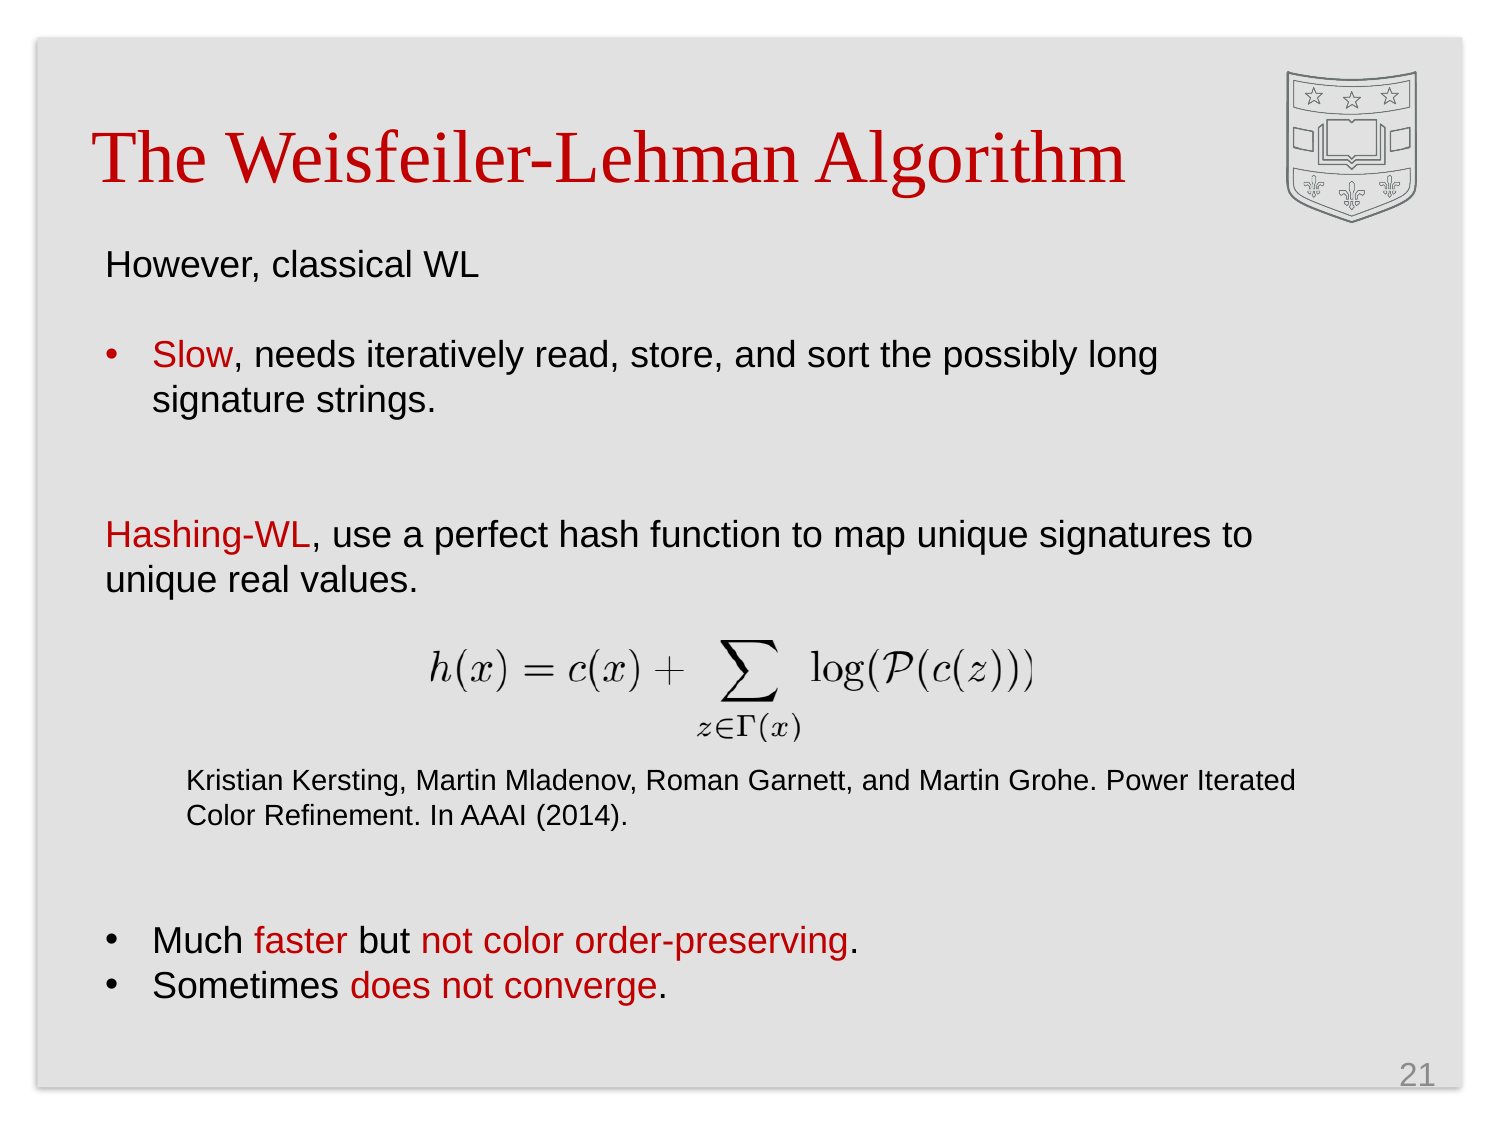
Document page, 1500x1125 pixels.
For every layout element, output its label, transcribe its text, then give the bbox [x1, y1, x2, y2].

text_box Kristian Kersting, Martin Mladenov, Roman Garnett, and Martin Grohe. Power Iterated Color Refinement. In AAAI (2014). [171, 753, 1321, 839]
title The Weisfeiler-Lehman Algorithm [76, 71, 1264, 233]
picture [430, 639, 1032, 742]
text_box Much faster but not color order-preserving. Sometimes does not converge. [90, 908, 1304, 1014]
text_box However, classical WL Slow, needs iteratively read, store, and sort the possibly long signature strings. Hashing-WL, use a perfect hash function to map unique signatures to unique real values. [90, 233, 1321, 608]
picture [1286, 71, 1417, 223]
slide_number 21 [1113, 1042, 1452, 1103]
